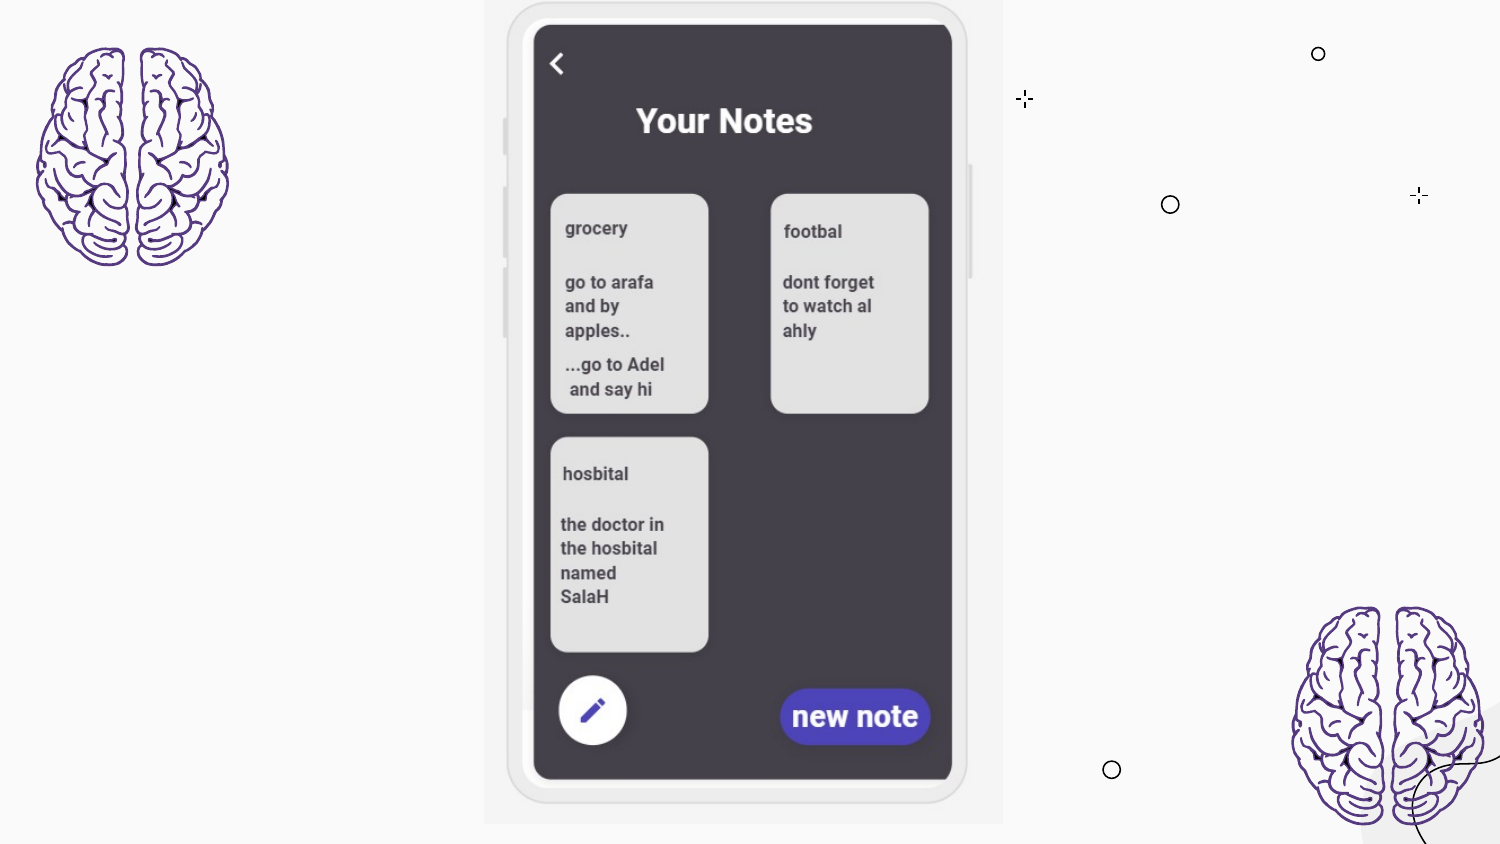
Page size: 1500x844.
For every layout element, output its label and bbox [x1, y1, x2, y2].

text_box [1286, 606, 1489, 828]
text_box [31, 47, 234, 269]
picture [484, 0, 1003, 824]
